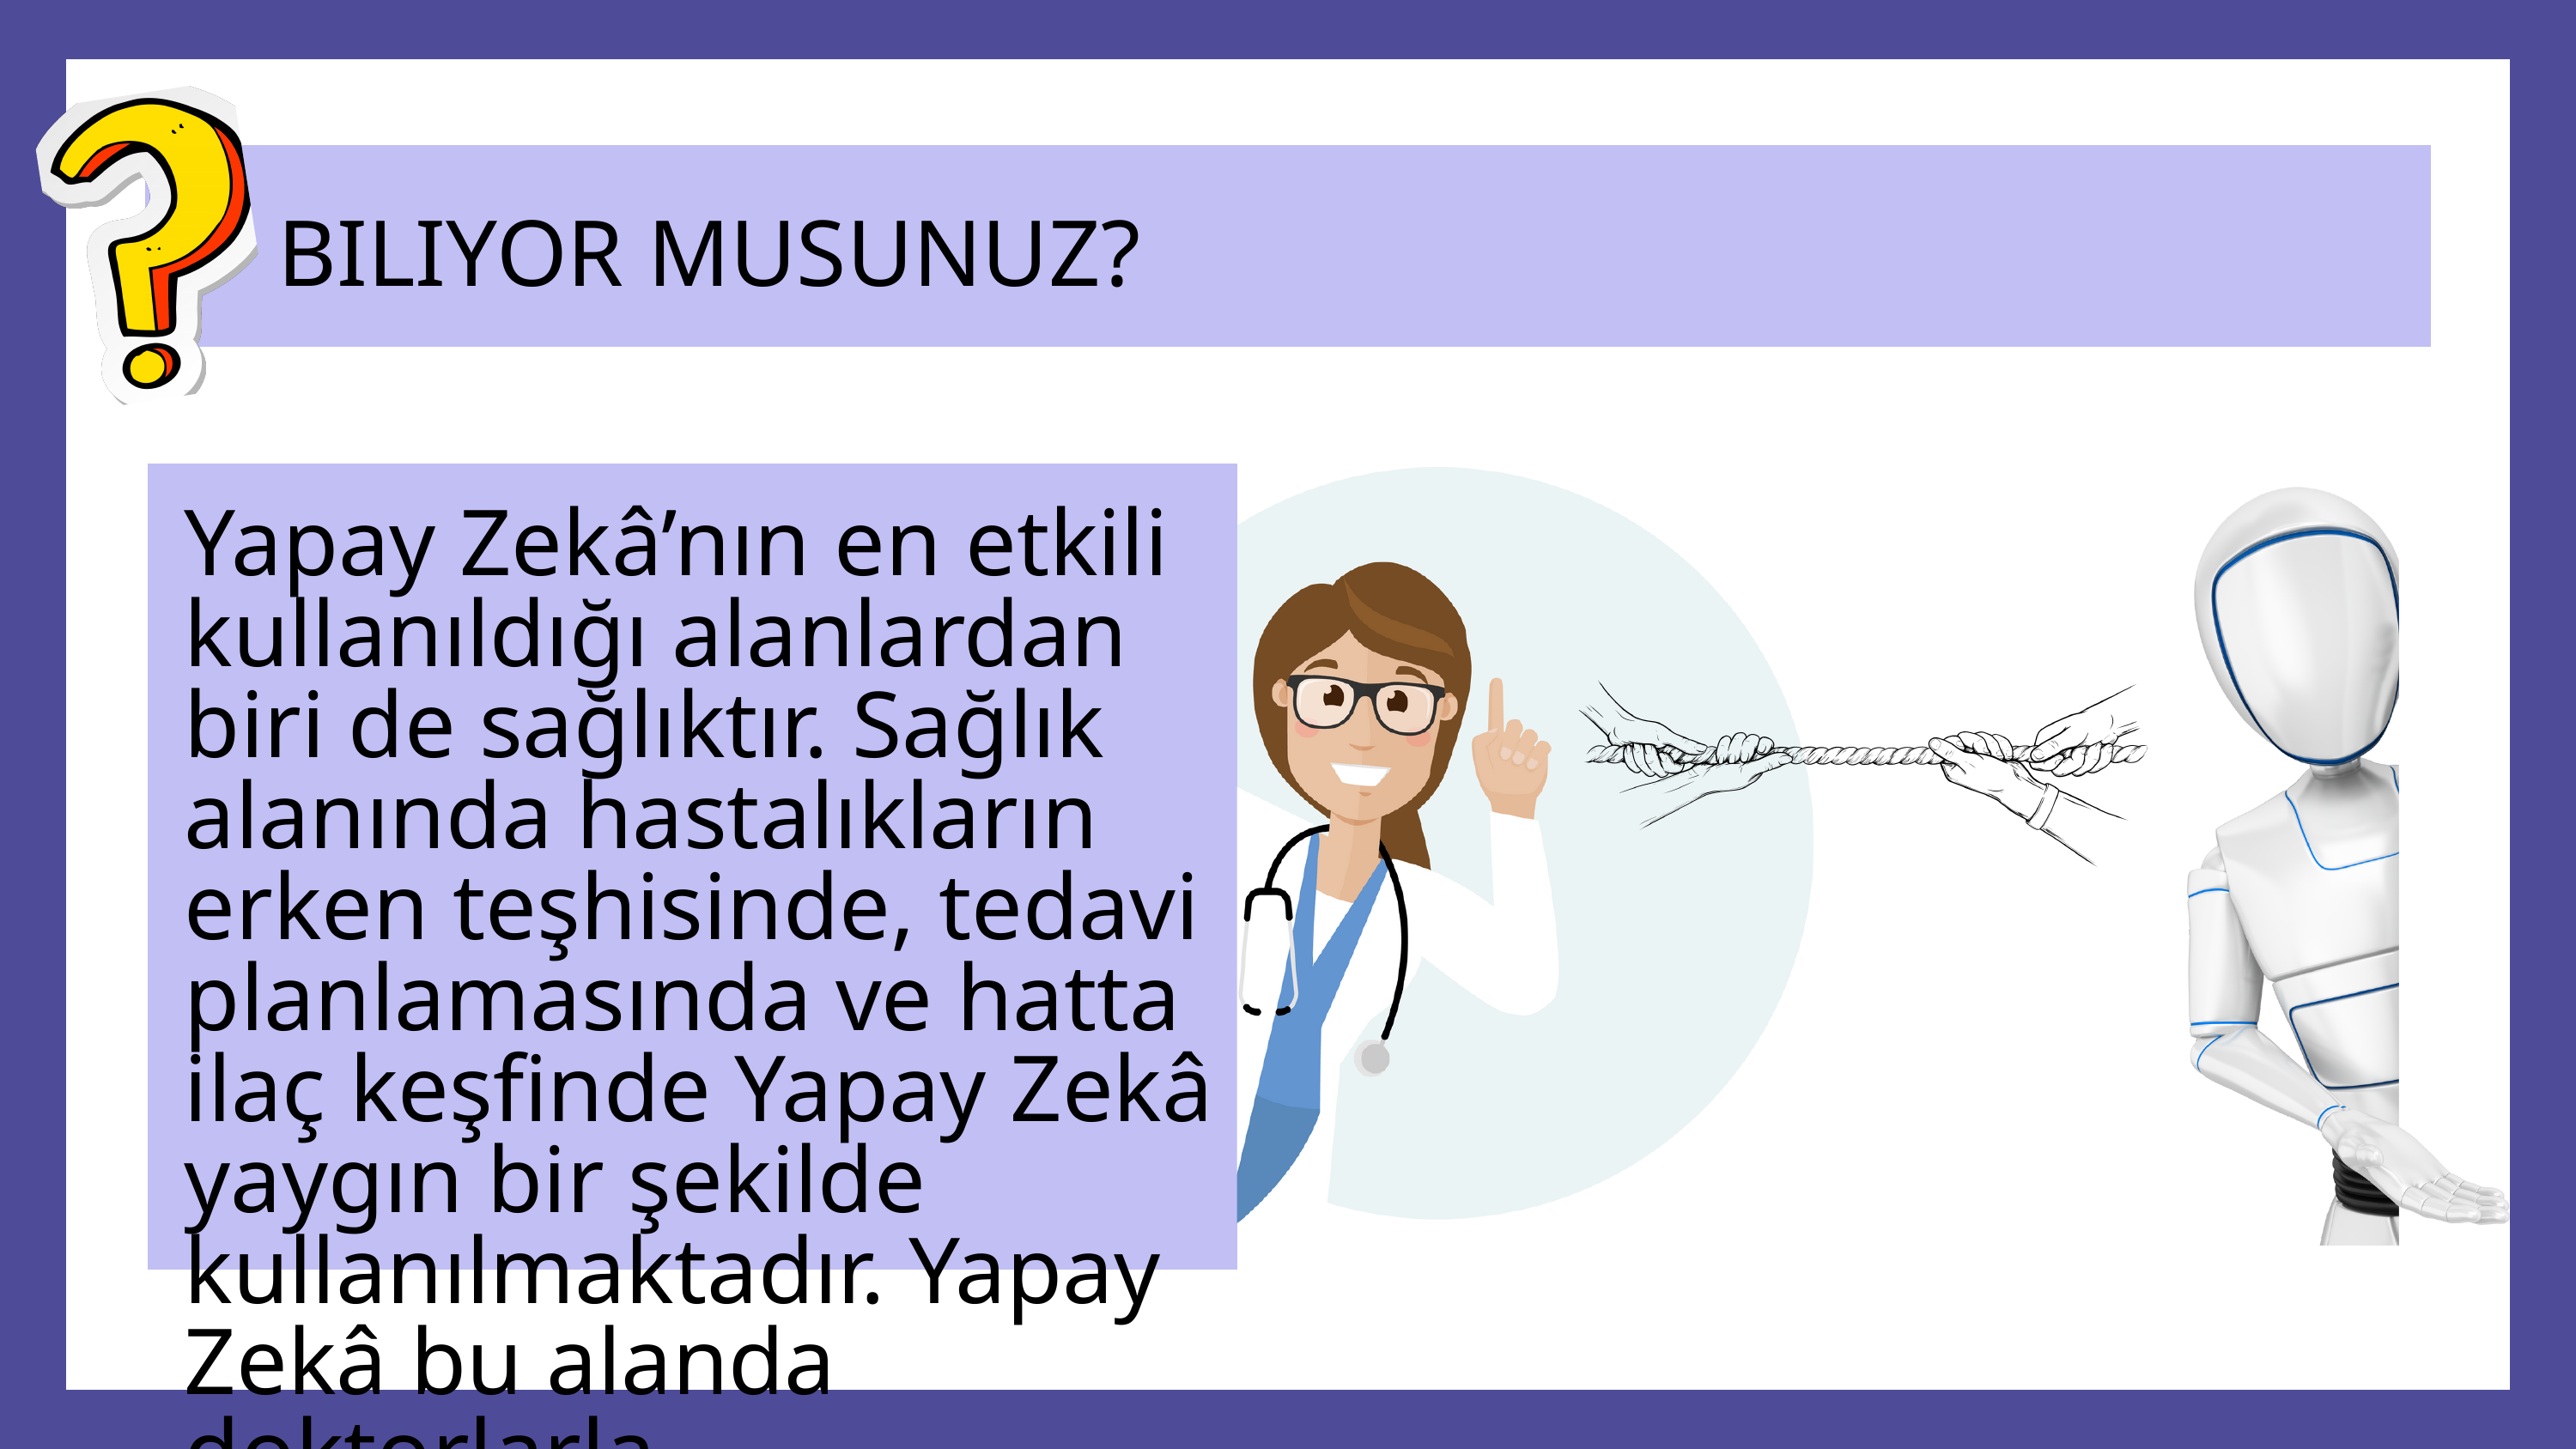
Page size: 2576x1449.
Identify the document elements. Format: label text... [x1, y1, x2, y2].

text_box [147, 463, 1237, 1270]
text_box [29, 106, 59, 302]
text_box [65, 58, 2510, 1390]
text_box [144, 144, 2432, 348]
text_box Yapay Zekâ’nın en etkili kullanıldığı alanlardan biri de sağlıktır. Sağlık alanında hastalıkların erken teşhisinde, tedavi planlamasında ve hatta ilaç keşfinde Yapay Zekâ yaygın bir şekilde kullanılmaktadır. Yapay Zekâ bu alanda doktorlarla yarışmaktadır [184, 1397, 1218, 1449]
